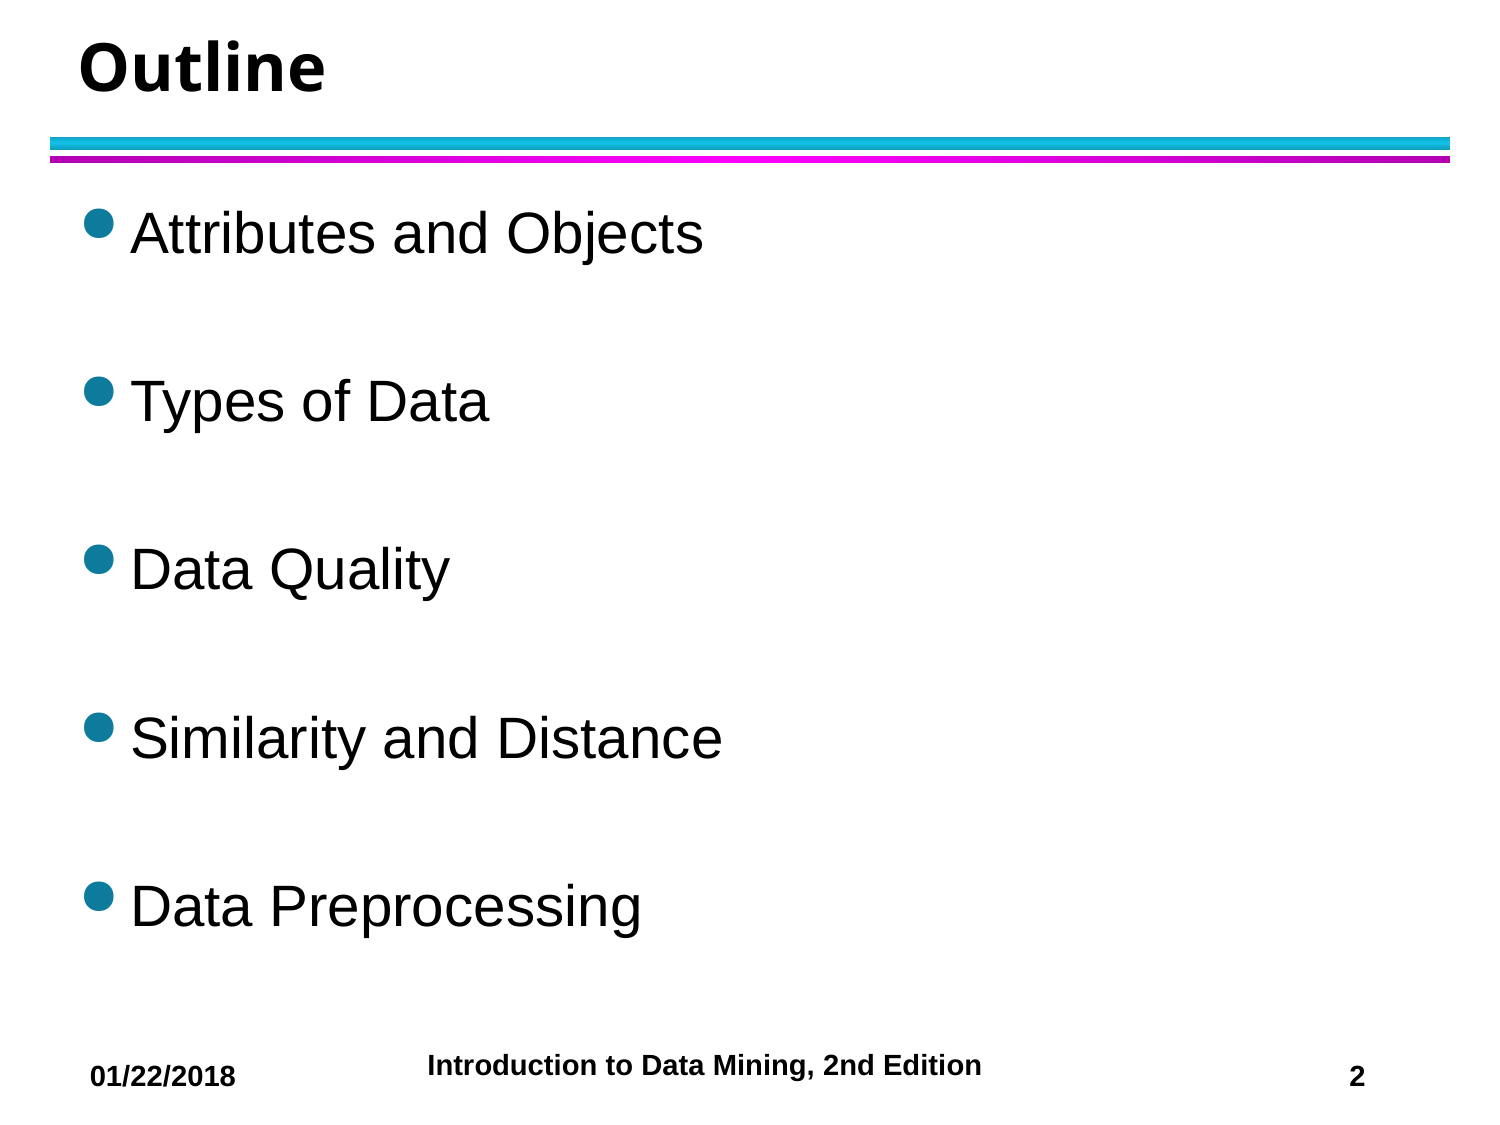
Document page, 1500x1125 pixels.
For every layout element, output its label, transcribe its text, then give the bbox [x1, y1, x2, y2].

list Attributes and Objects Types of Data Data Quality Similarity and Distance Data Preprocessing [67, 187, 1432, 1038]
title Outline [62, 24, 1421, 113]
